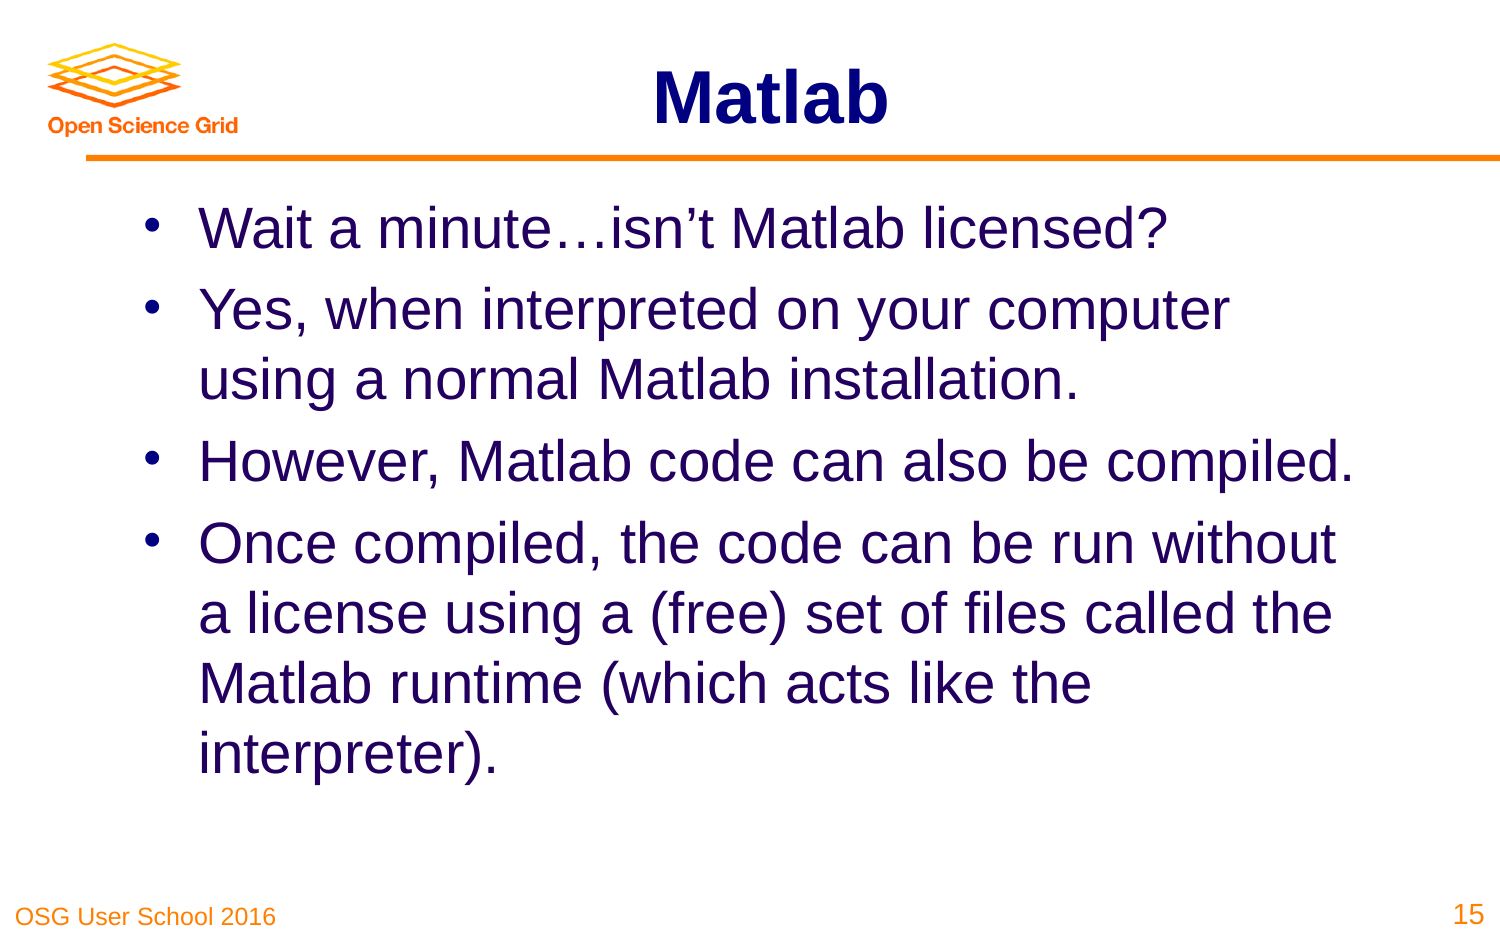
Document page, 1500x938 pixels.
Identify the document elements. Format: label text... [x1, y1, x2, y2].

slide_number 15 [1430, 874, 1500, 938]
title Matlab [201, 15, 1342, 172]
list Wait a minute…isn’t Matlab licensed? Yes, when interpreted on your computer using a normal Matlab installation. However, Matlab code can also be compiled. Once compiled, the code can be run without a license using a (free) set of files called the Matlab runtime (which acts like the interpreter). [127, 182, 1403, 823]
picture [28, 24, 201, 151]
